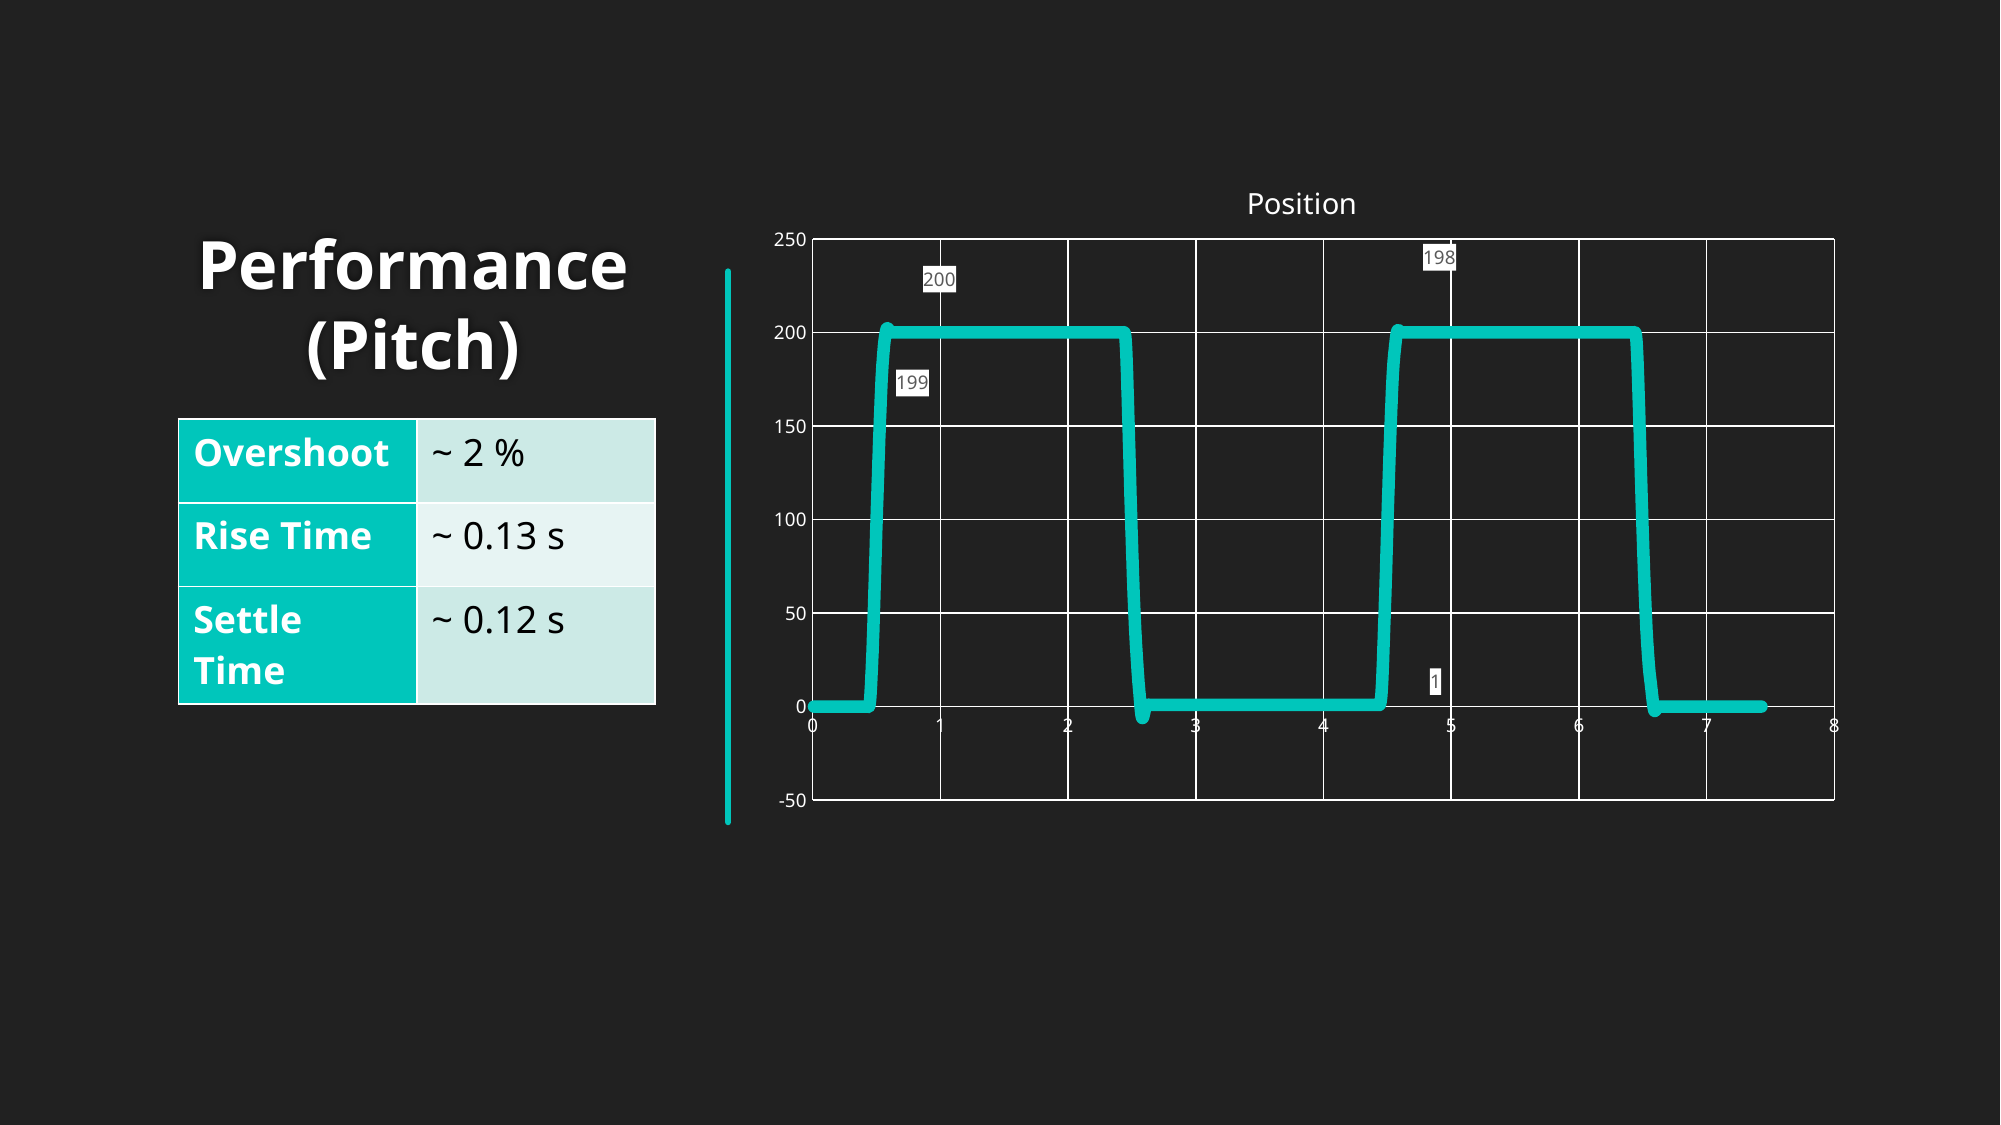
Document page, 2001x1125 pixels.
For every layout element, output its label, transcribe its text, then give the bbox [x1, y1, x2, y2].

table_cell ~ 0.12 s [418, 587, 654, 703]
table_cell Rise Time [179, 504, 416, 586]
table_cell Settle Time [179, 587, 416, 703]
title Performance (Pitch) [92, 215, 735, 766]
table_cell ~ 0.13 s [418, 504, 654, 586]
table_header ~ 2 % [418, 420, 654, 502]
chart [740, 152, 1864, 827]
table_header Overshoot [179, 420, 416, 502]
